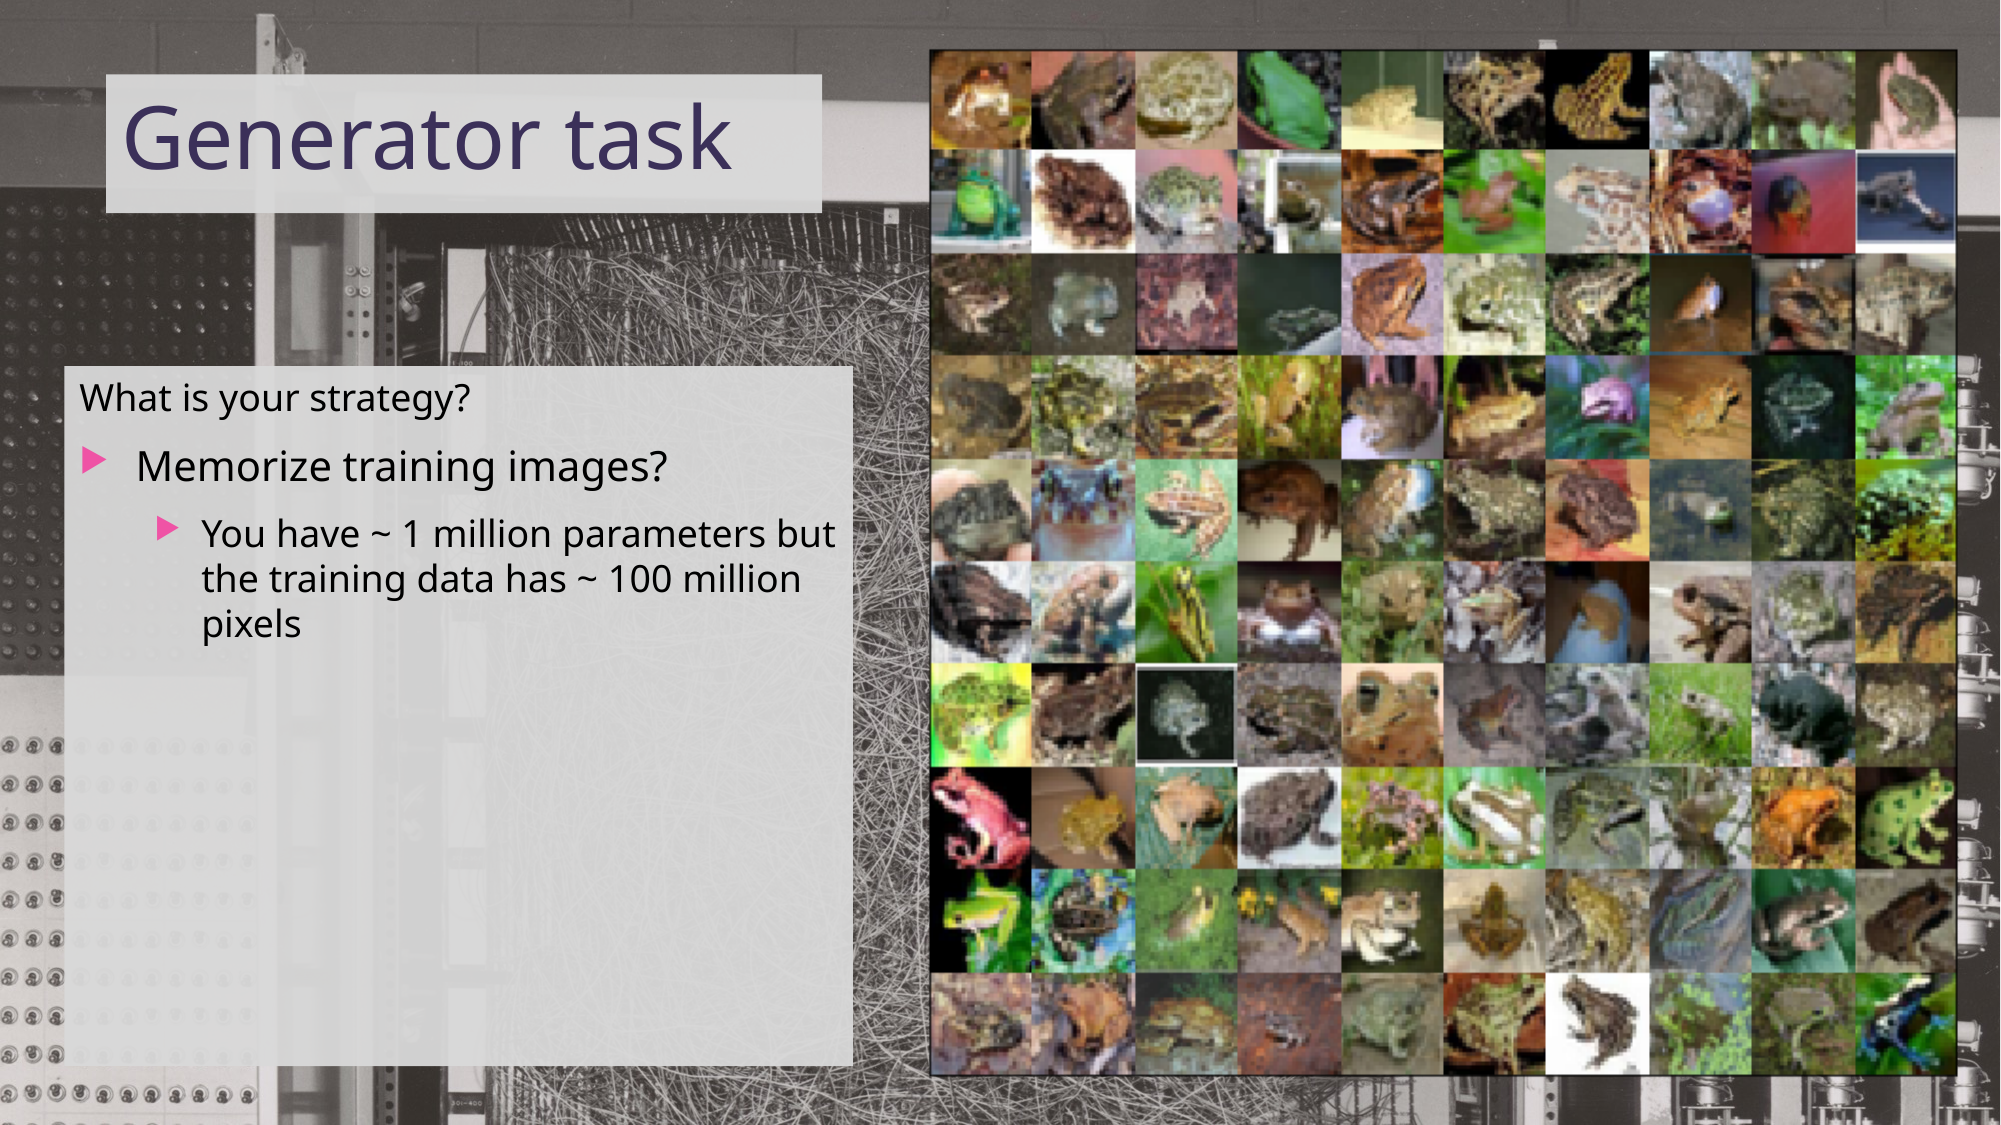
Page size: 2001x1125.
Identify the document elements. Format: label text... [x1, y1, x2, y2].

picture [0, 0, 2001, 1125]
title Generator task [106, 74, 823, 214]
text_box What is your strategy? Memorize training images? You have ~ 1 million parameters but the training data has ~ 100 million pixels [64, 366, 853, 1067]
